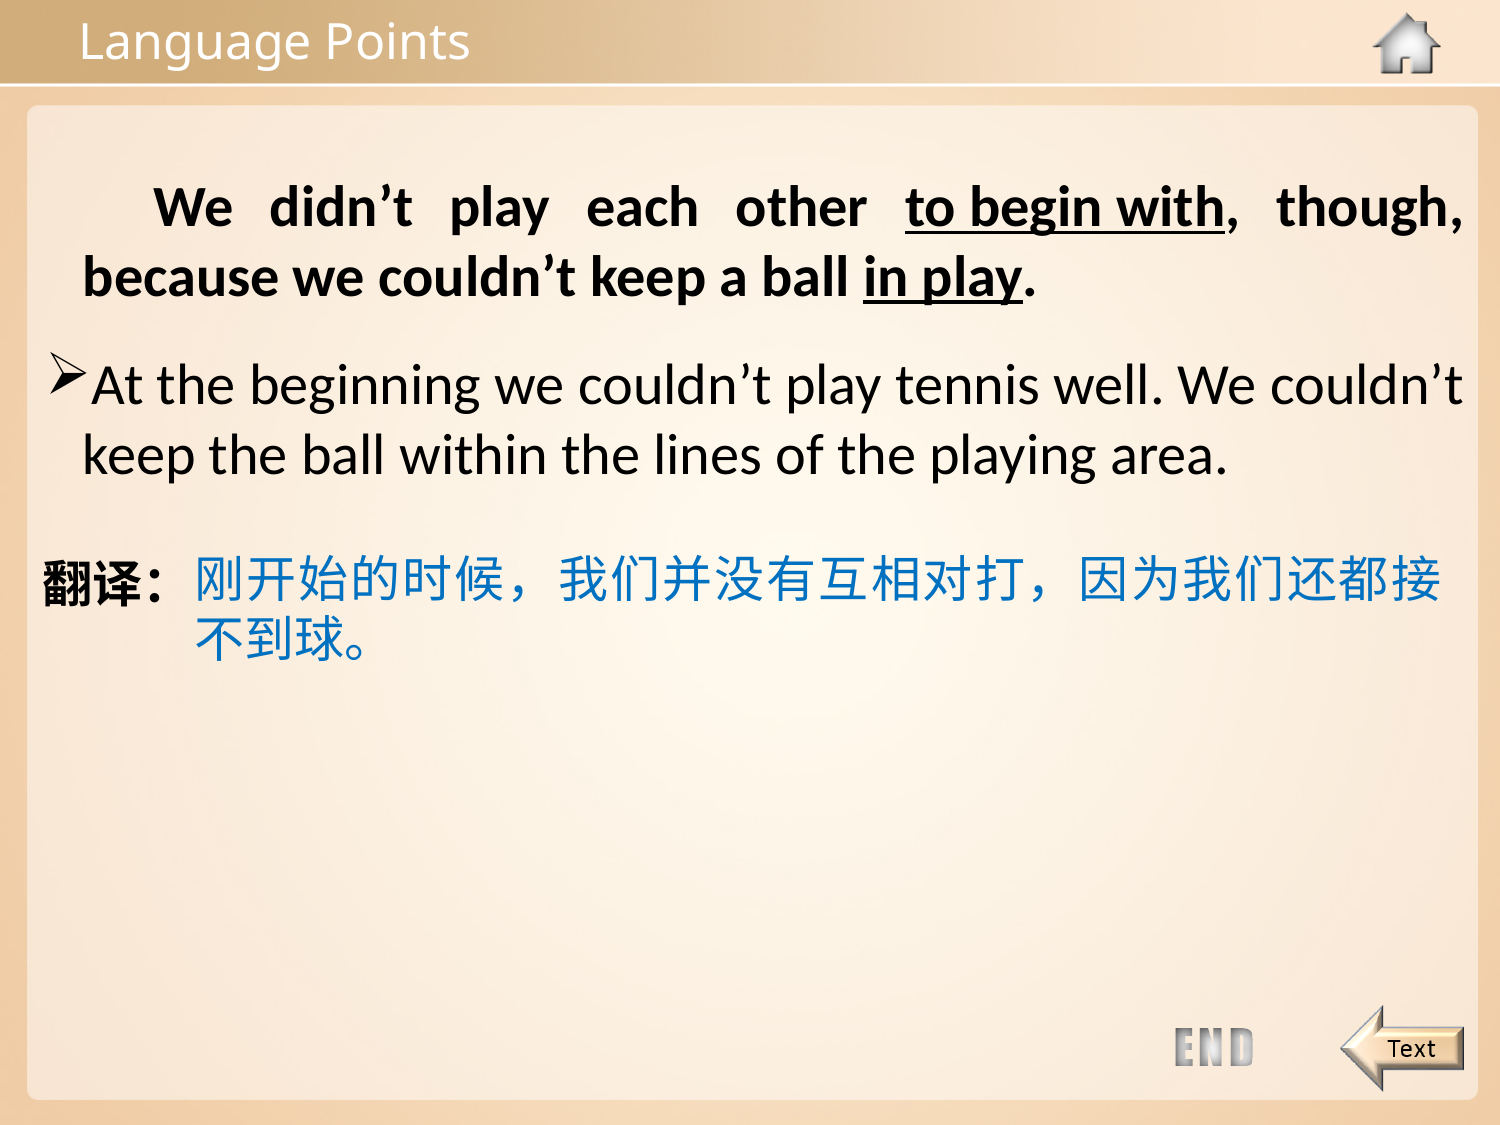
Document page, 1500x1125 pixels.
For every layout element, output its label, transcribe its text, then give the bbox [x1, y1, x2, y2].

text_box Language Points [63, 2, 487, 77]
text_box 翻译： [28, 545, 179, 621]
picture [0, 0, 1500, 1125]
list We didn’t play each other to begin with, though, because we couldn’t keep a ball in play. At the beginning we couldn’t play tennis well. We couldn’t keep the ball within the lines of the playing area. [29, 160, 1480, 1099]
text_box 刚开始的时候，我们并没有互相对打，因为我们还都接不到球。 [179, 540, 1456, 676]
